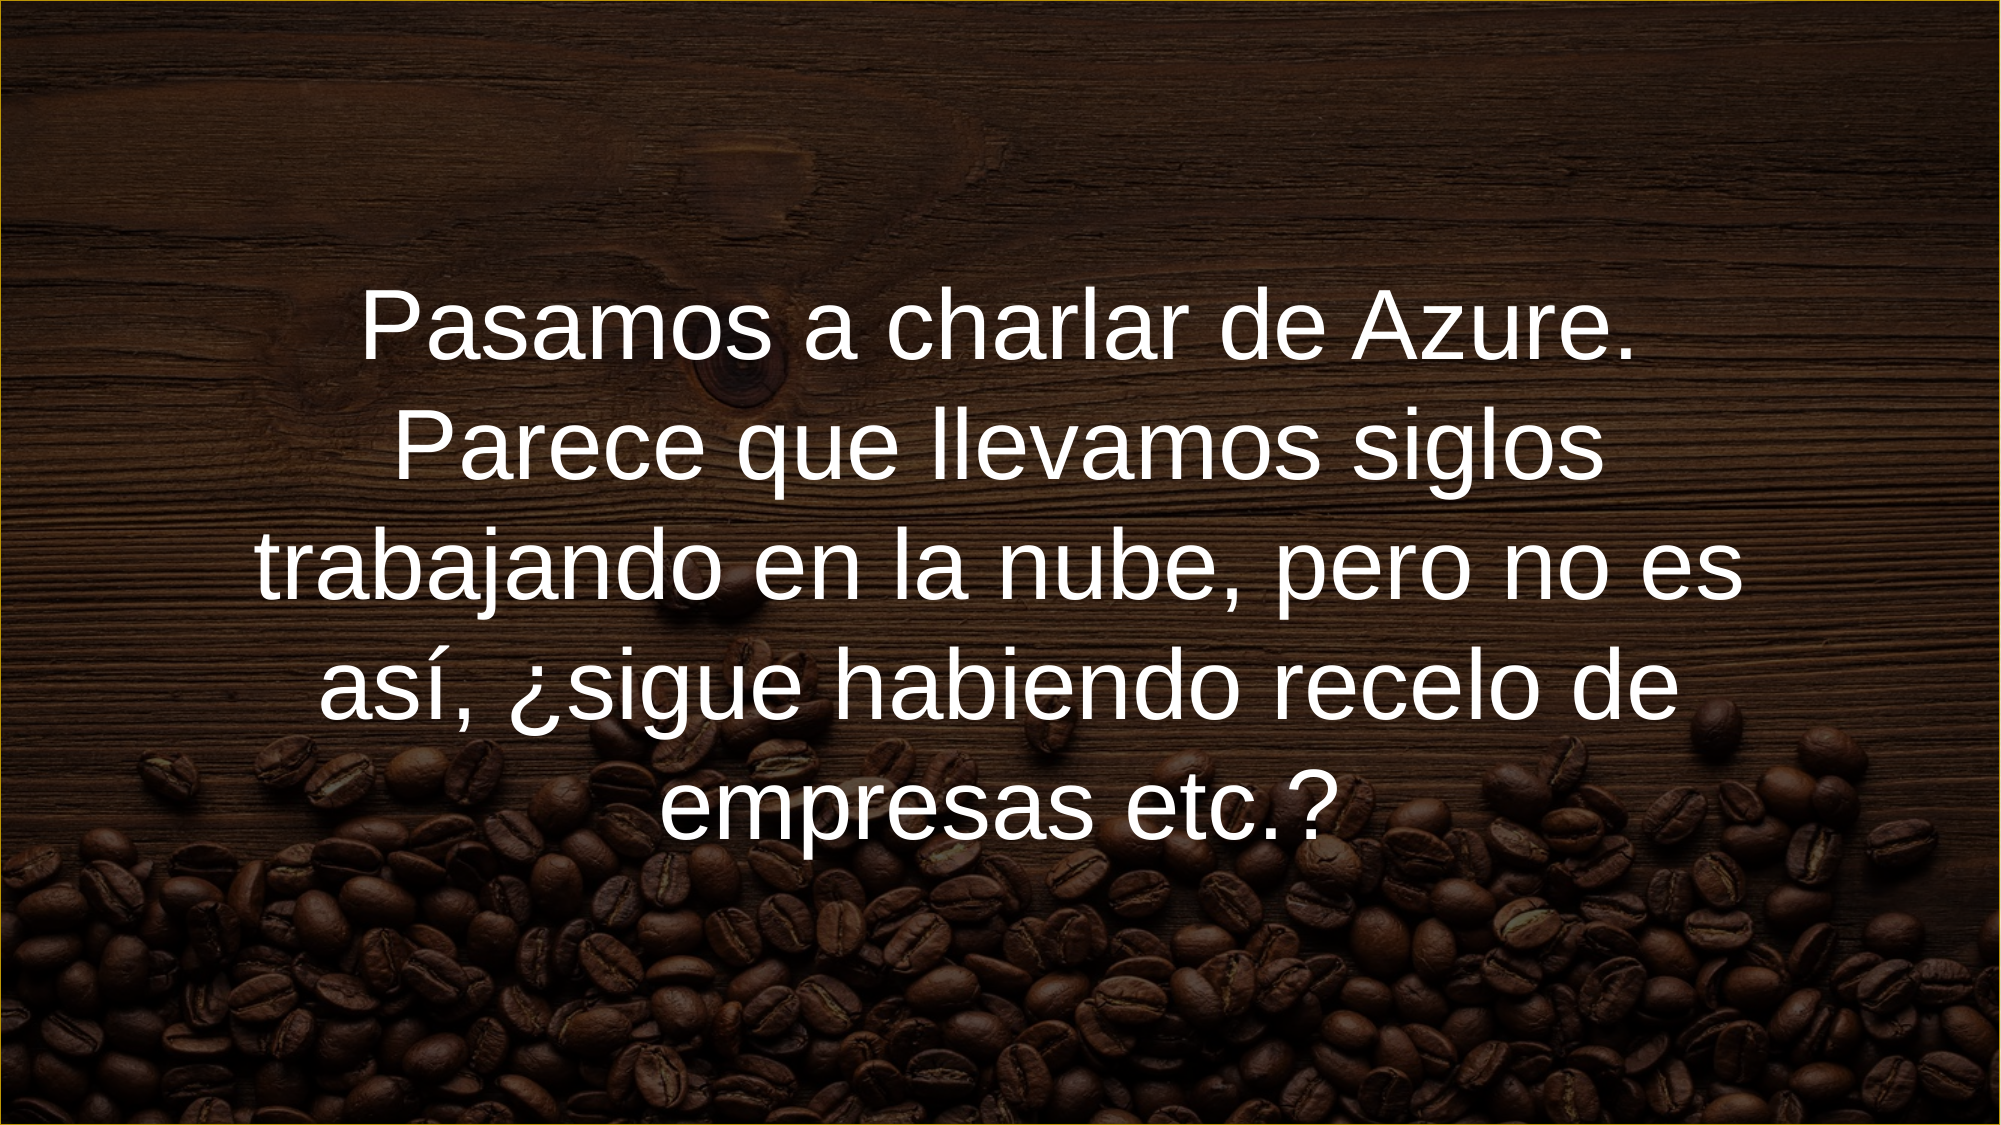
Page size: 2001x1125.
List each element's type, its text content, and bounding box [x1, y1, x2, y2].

text_box Pasamos a charlar de Azure. Parece que llevamos siglos trabajando en la nube, pero no es así, ¿sigue habiendo recelo de empresas etc.? [187, 251, 1813, 867]
picture [1, 1, 1999, 1124]
